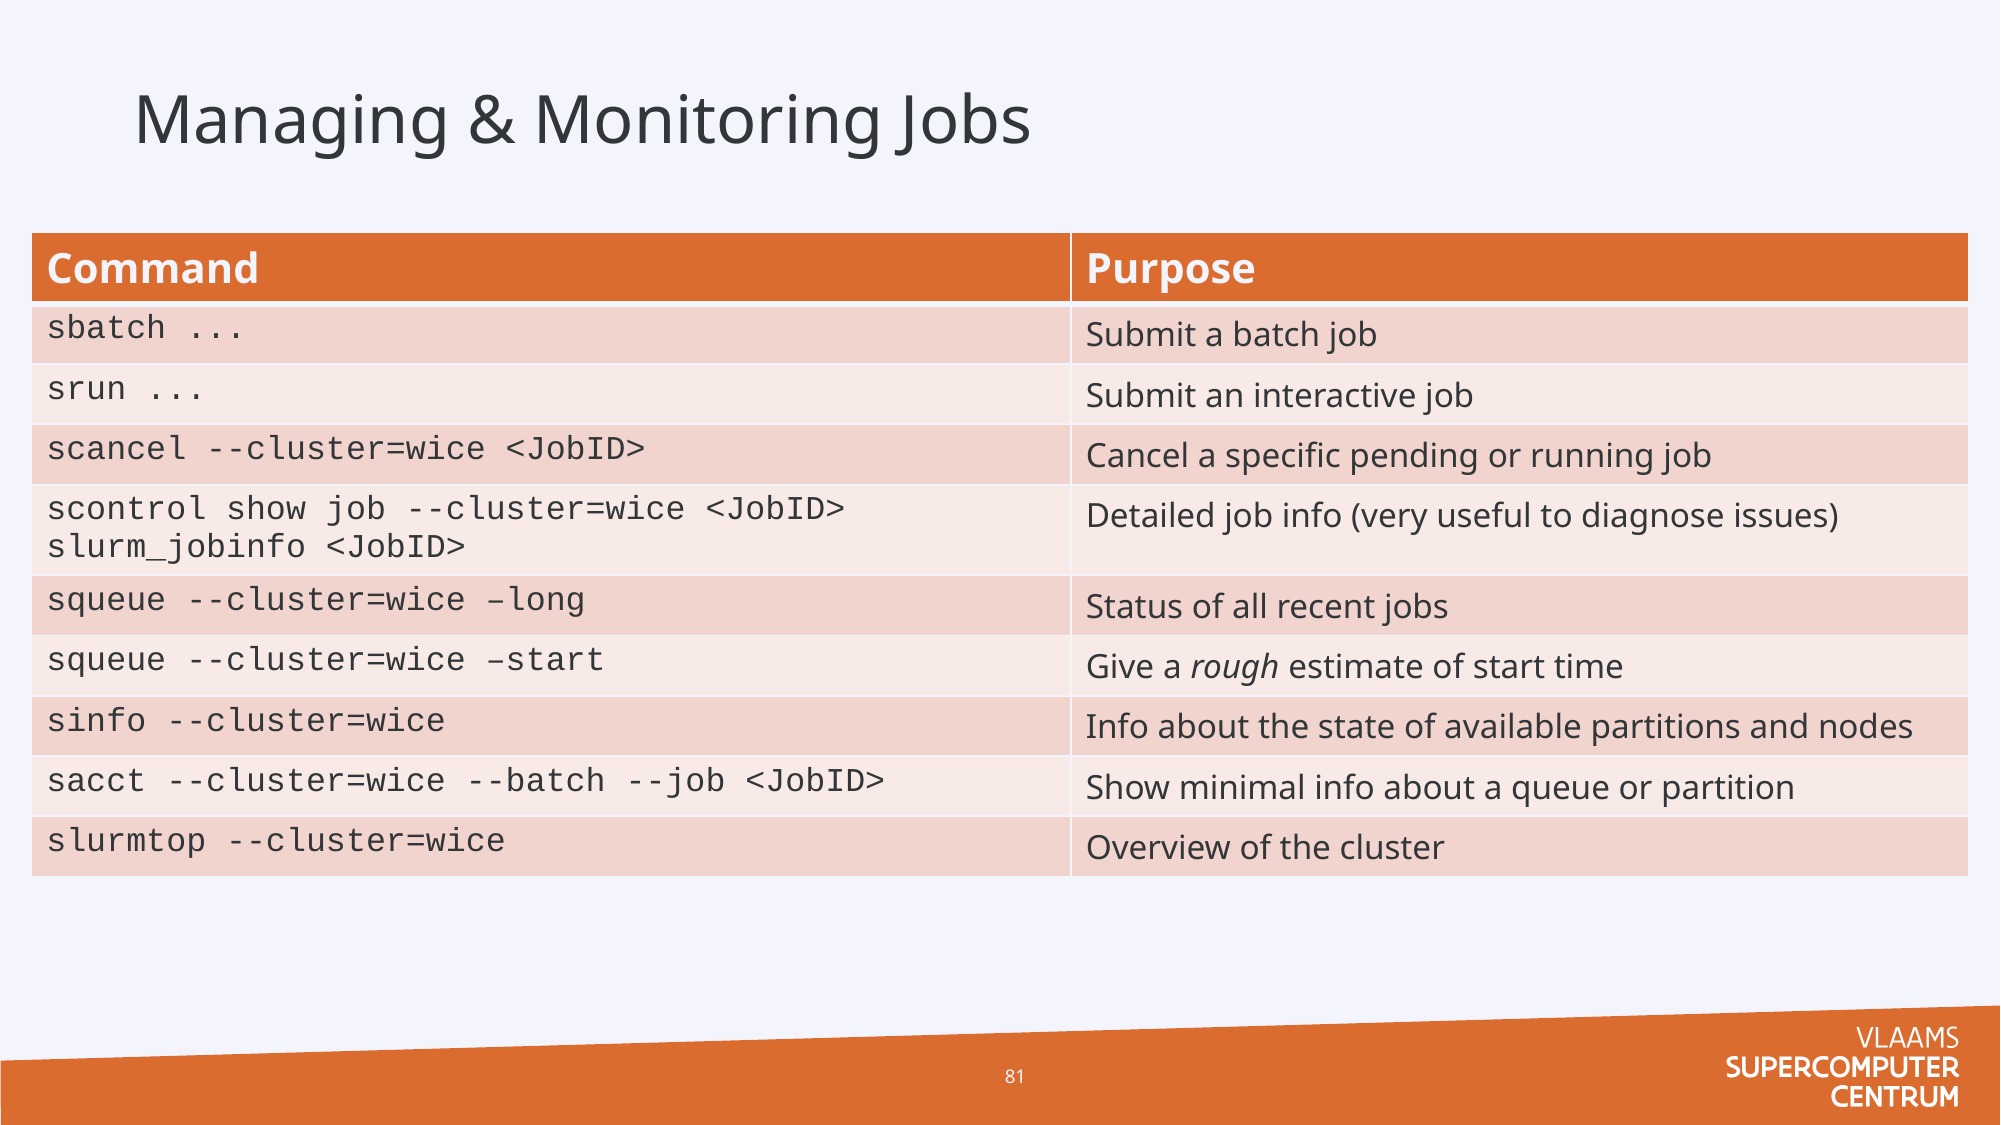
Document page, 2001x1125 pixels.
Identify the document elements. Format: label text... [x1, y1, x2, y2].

table_cell Detailed job info (very useful to diagnose issues) [1072, 486, 1968, 574]
table_cell sacct --cluster=wice --batch --job <JobID> [32, 757, 1070, 815]
table_cell scontrol show job --cluster=wice <JobID> slurm_jobinfo <JobID> [32, 486, 1070, 574]
table_cell Cancel a specific pending or running job [1072, 425, 1968, 484]
table_cell scancel --cluster=wice <JobID> [32, 425, 1070, 484]
table_cell Info about the state of available partitions and nodes [1072, 697, 1968, 755]
table_cell srun ... [32, 365, 1070, 423]
table_header Command [32, 233, 1070, 301]
table_cell sbatch ... [32, 307, 1070, 363]
table_cell Status of all recent jobs [1072, 576, 1968, 635]
table_cell squeue --cluster=wice –long [32, 576, 1070, 635]
text_box Managing & Monitoring Jobs [118, 54, 1941, 185]
table_cell Submit an interactive job [1072, 365, 1968, 423]
slide_number 81 [958, 1047, 1042, 1108]
table_cell Overview of the cluster [1072, 817, 1968, 876]
table_cell Show minimal info about a queue or partition [1072, 757, 1968, 815]
table_cell squeue --cluster=wice –start [32, 636, 1070, 695]
table_header Purpose [1072, 233, 1968, 301]
table_cell Submit a batch job [1072, 307, 1968, 363]
table_cell Give a rough estimate of start time [1072, 636, 1968, 695]
table_cell slurmtop --cluster=wice [32, 817, 1070, 876]
picture [1725, 1021, 1960, 1117]
table_cell sinfo --cluster=wice [32, 697, 1070, 755]
